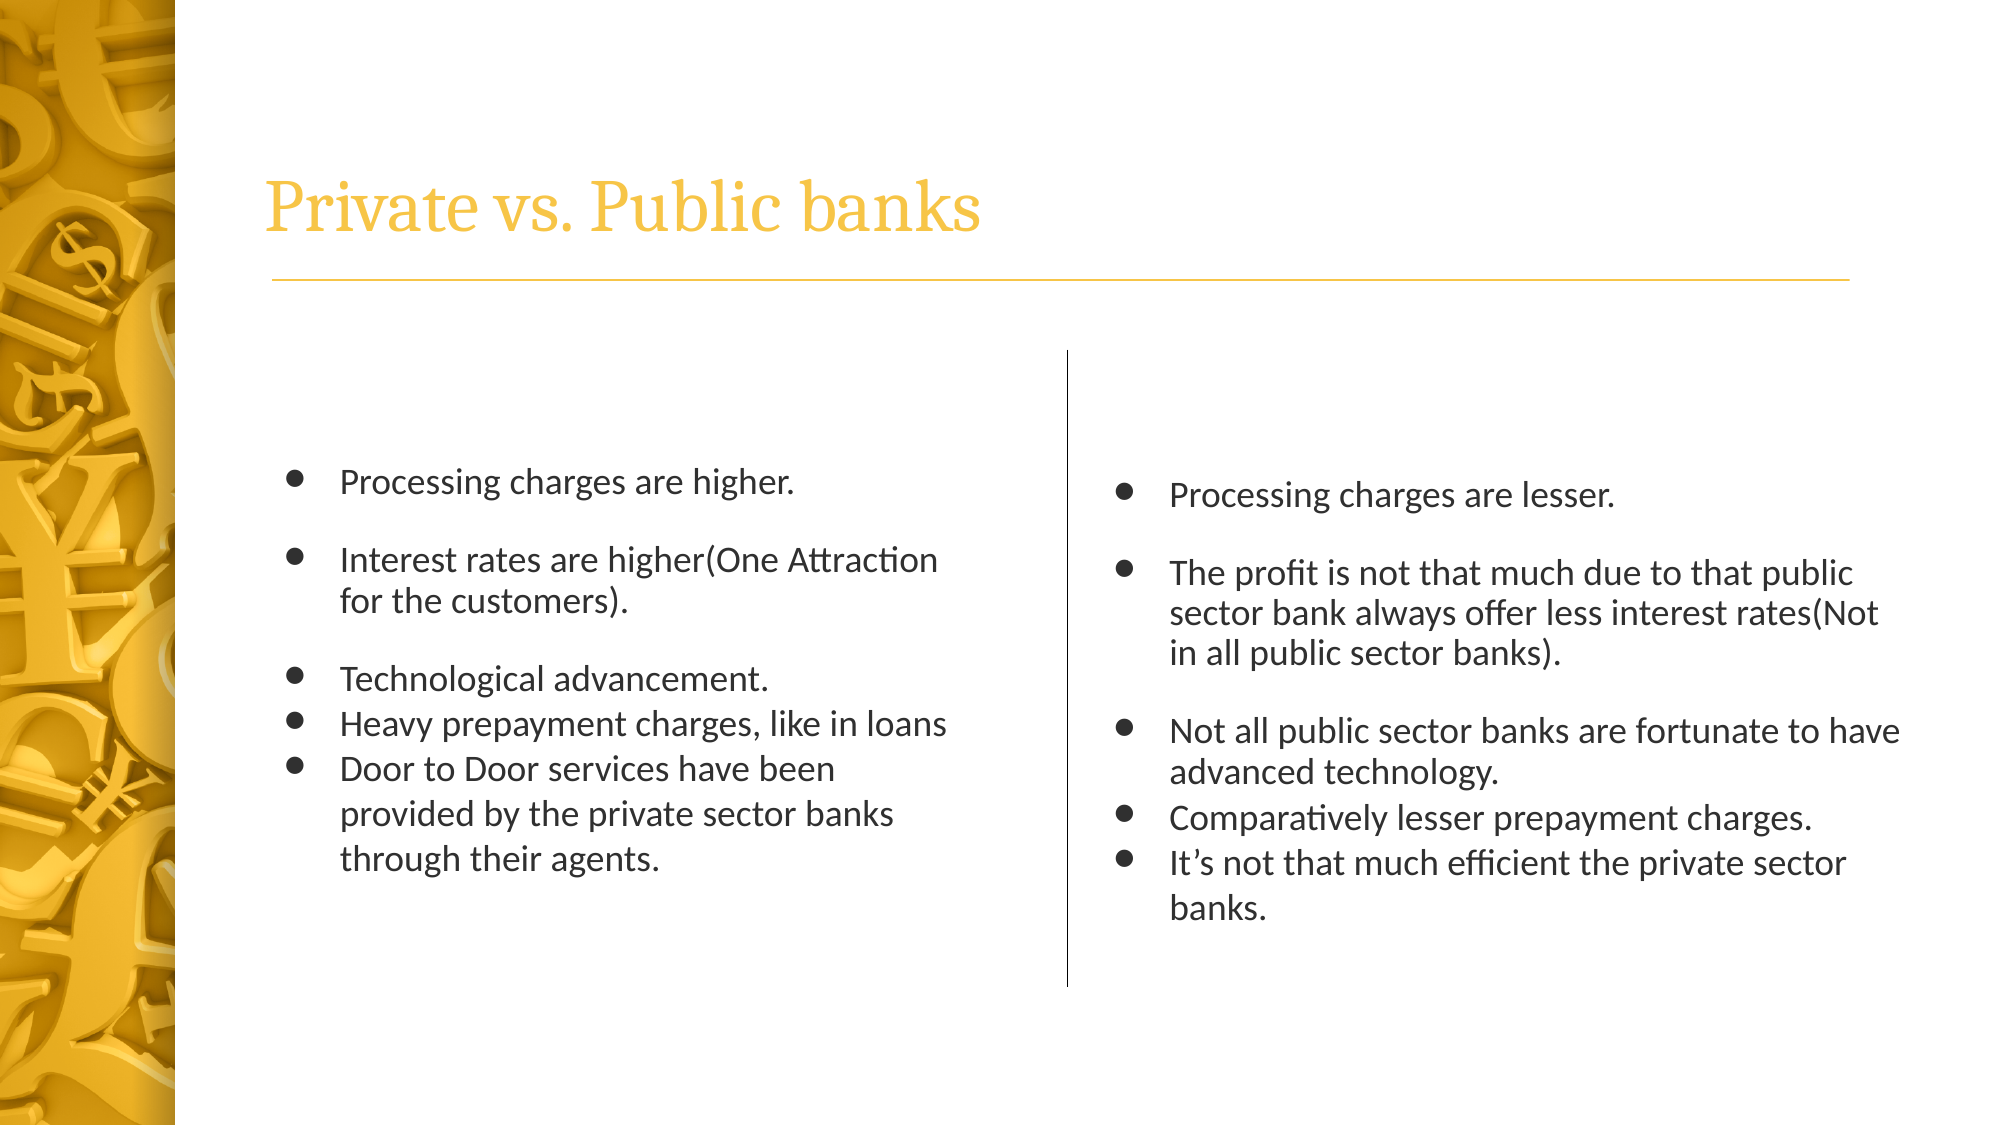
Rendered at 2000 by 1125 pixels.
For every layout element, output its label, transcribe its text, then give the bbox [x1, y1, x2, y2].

title Private vs. Public banks [249, 62, 1863, 263]
picture [0, 0, 175, 1125]
text_box Processing charges are higher. Interest rates are higher(One Attraction for the customers). Technological advancement. Heavy prepayment charges, like in loans Door to Door services have been provided by the private sector banks through their agents. [249, 228, 987, 1114]
text_box Processing charges are lesser. The profit is not that much due to that public sector bank always offer less interest rates(Not in all public sector banks). Not all public sector banks are fortunate to have advanced technology. Comparatively lesser prepayment charges. It’s not that much efficient the private sector banks. [1079, 208, 1930, 1125]
